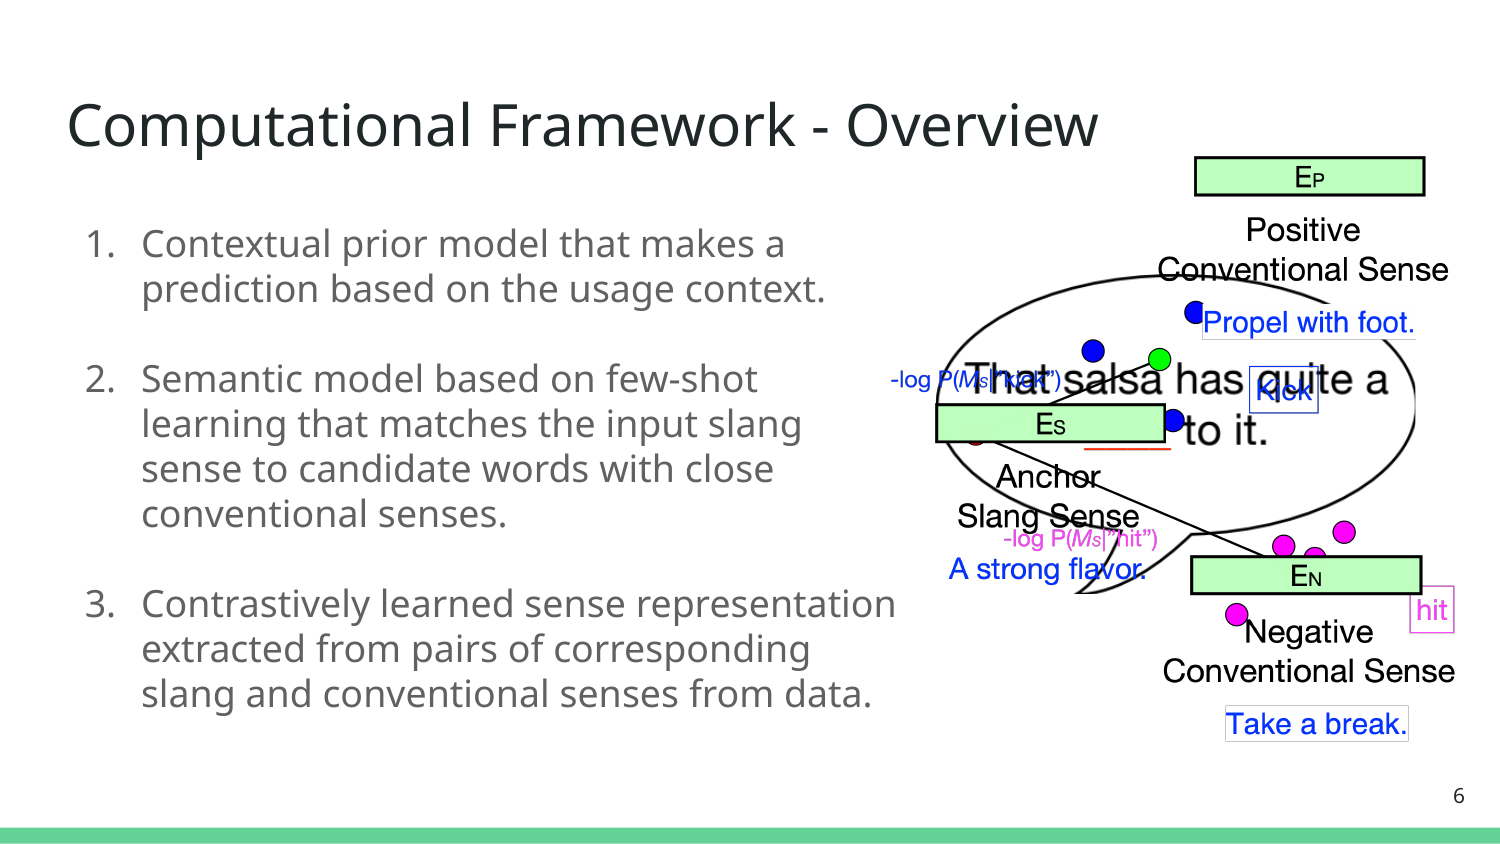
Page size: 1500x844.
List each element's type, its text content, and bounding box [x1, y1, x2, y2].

list Contextual prior model that makes a prediction based on the usage context. Semantic model based on few-shot learning that matches the input slang sense to candidate words with close conventional senses. Contrastively learned sense representation extracted from pairs of corresponding slang and conventional senses from data. [51, 205, 918, 766]
picture [837, 156, 1481, 746]
slide_number 6 [1389, 764, 1480, 830]
title Computational Framework - Overview [51, 72, 1449, 167]
